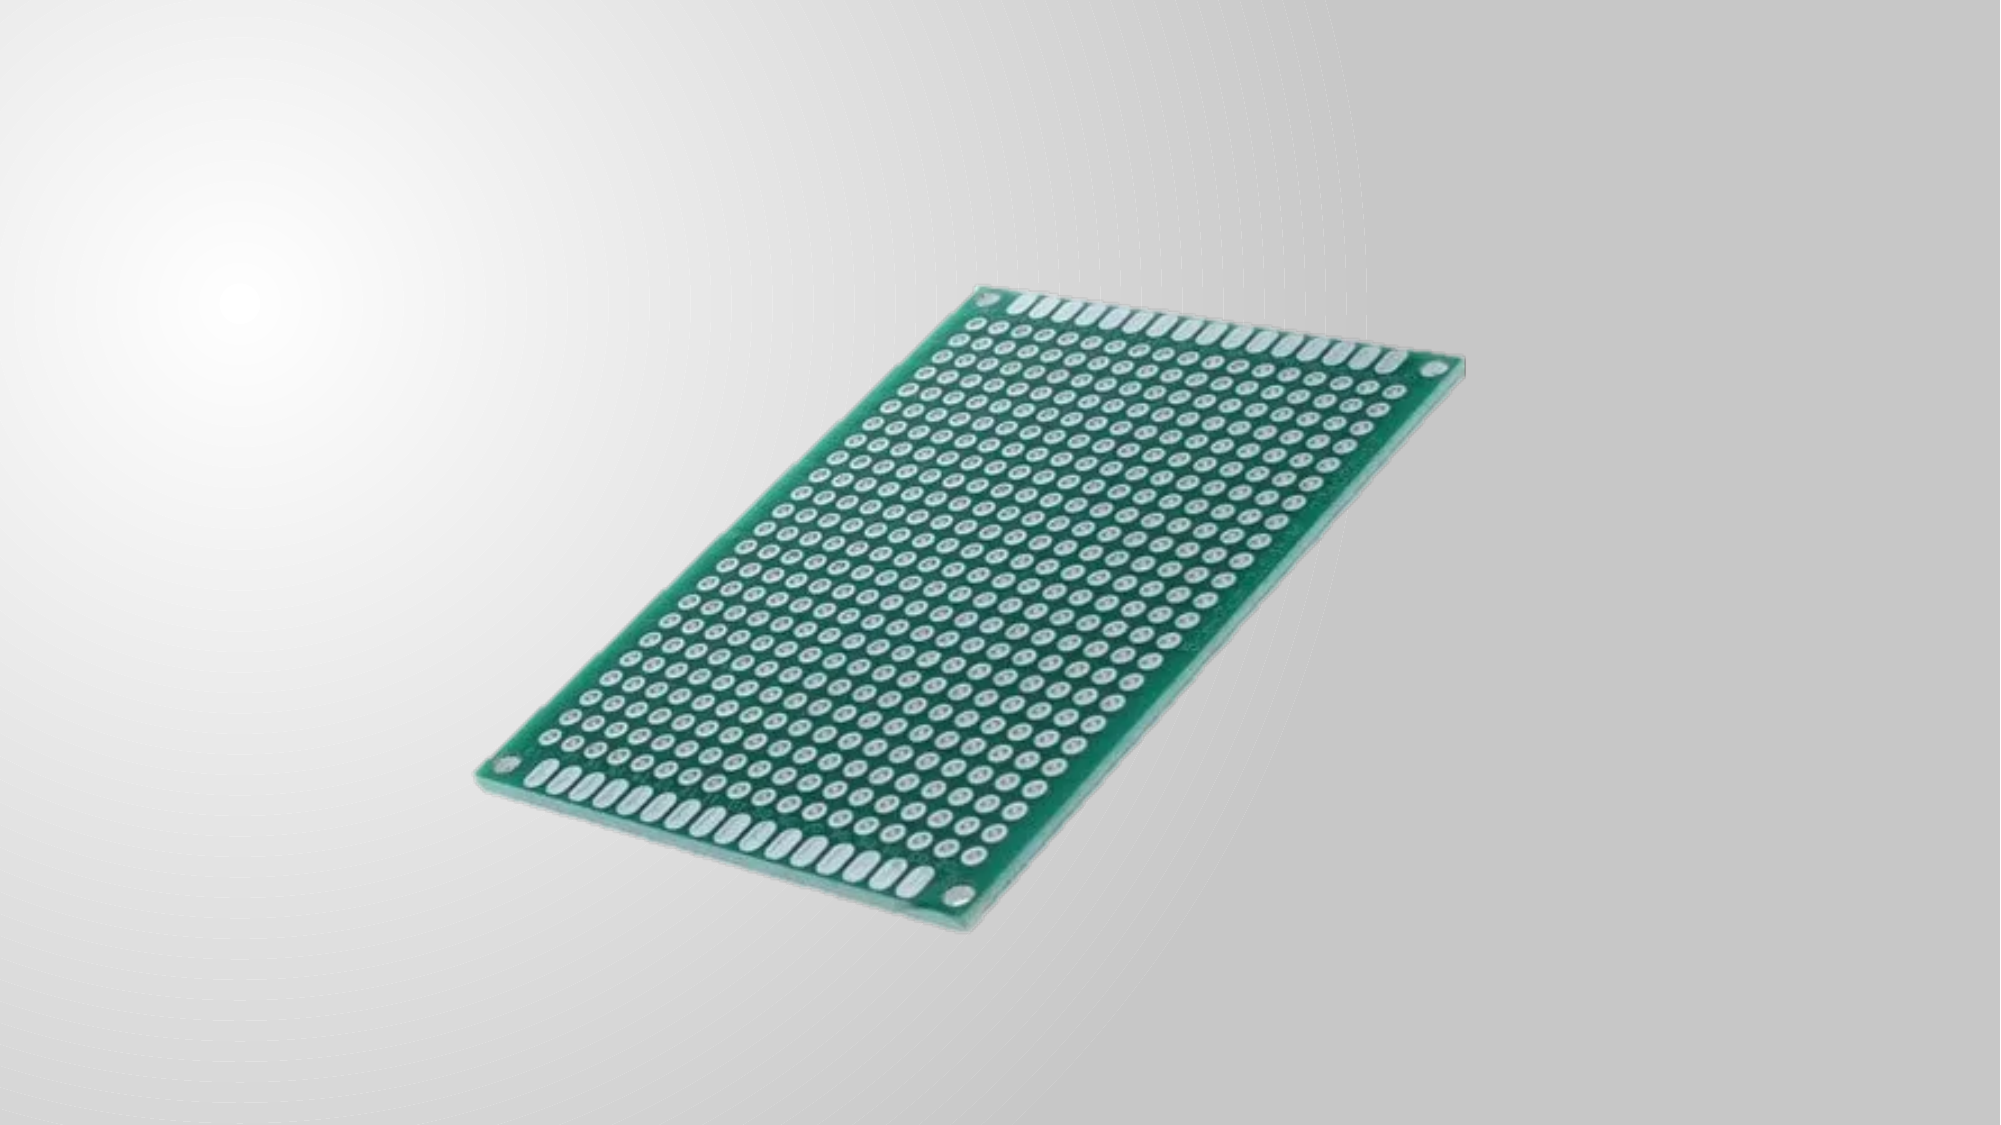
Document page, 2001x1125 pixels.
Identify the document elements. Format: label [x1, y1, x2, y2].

picture [407, 240, 1531, 977]
